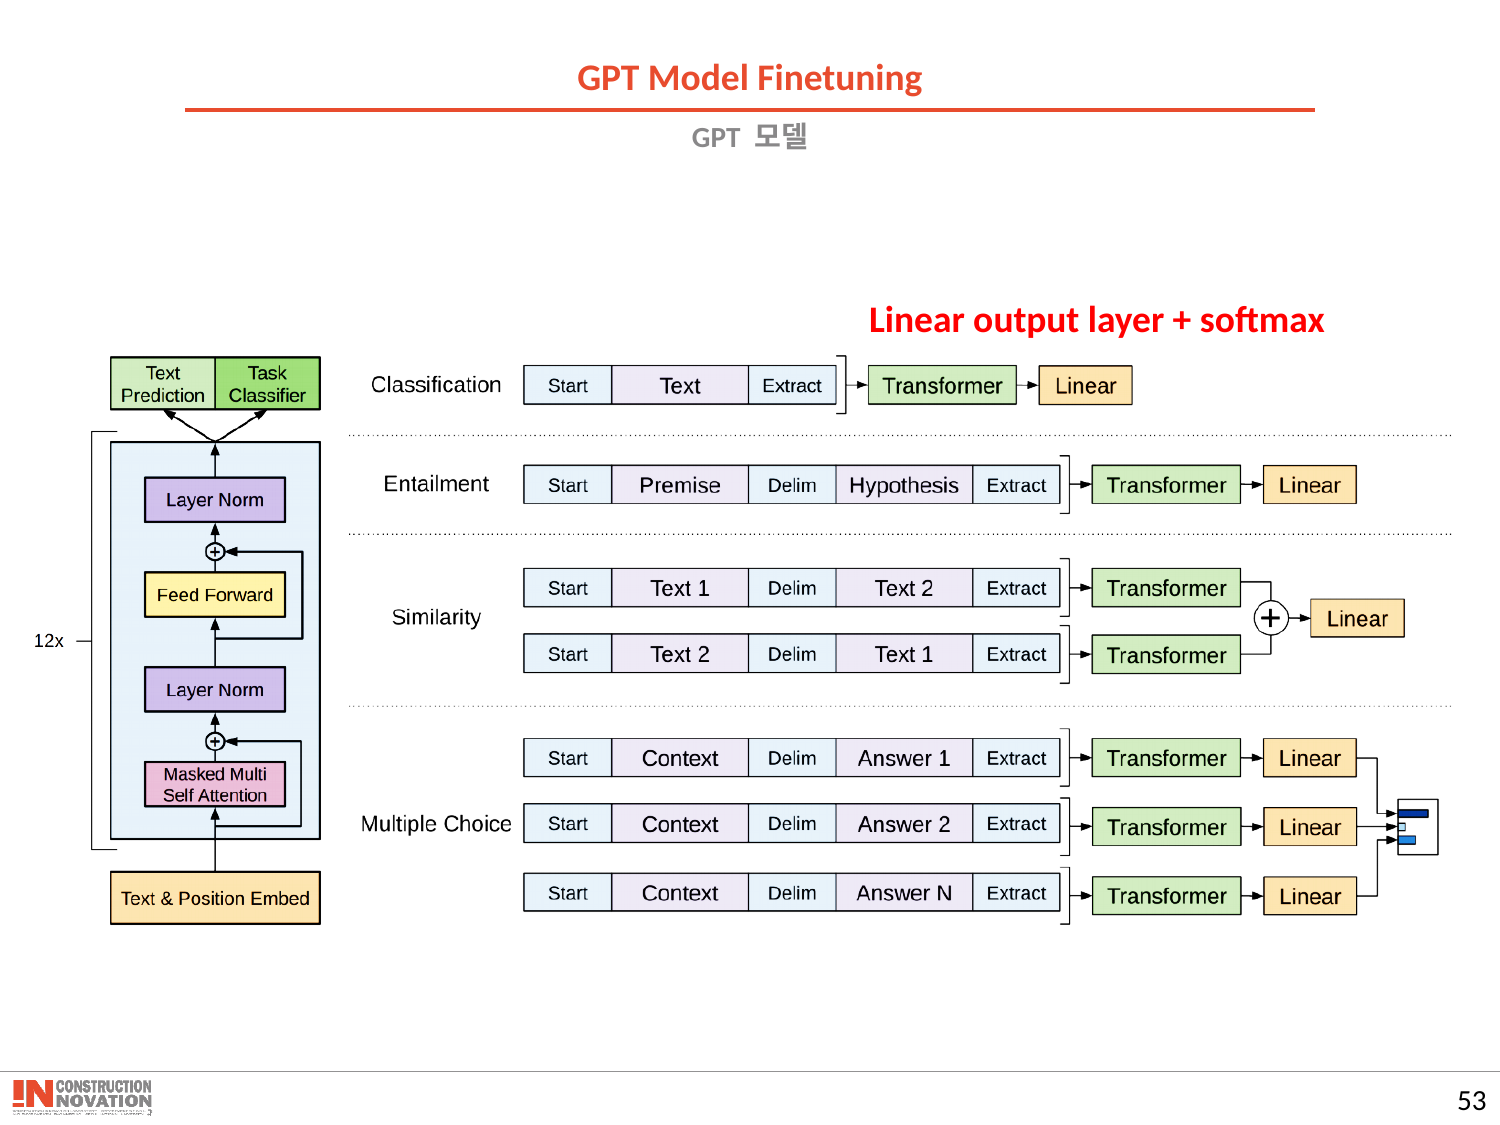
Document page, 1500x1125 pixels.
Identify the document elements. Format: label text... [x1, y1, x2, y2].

title GPT 모델 [465, 114, 1034, 163]
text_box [16, 287, 1458, 942]
list GPT Model Finetuning [379, 50, 1121, 104]
picture [0, 1067, 168, 1124]
